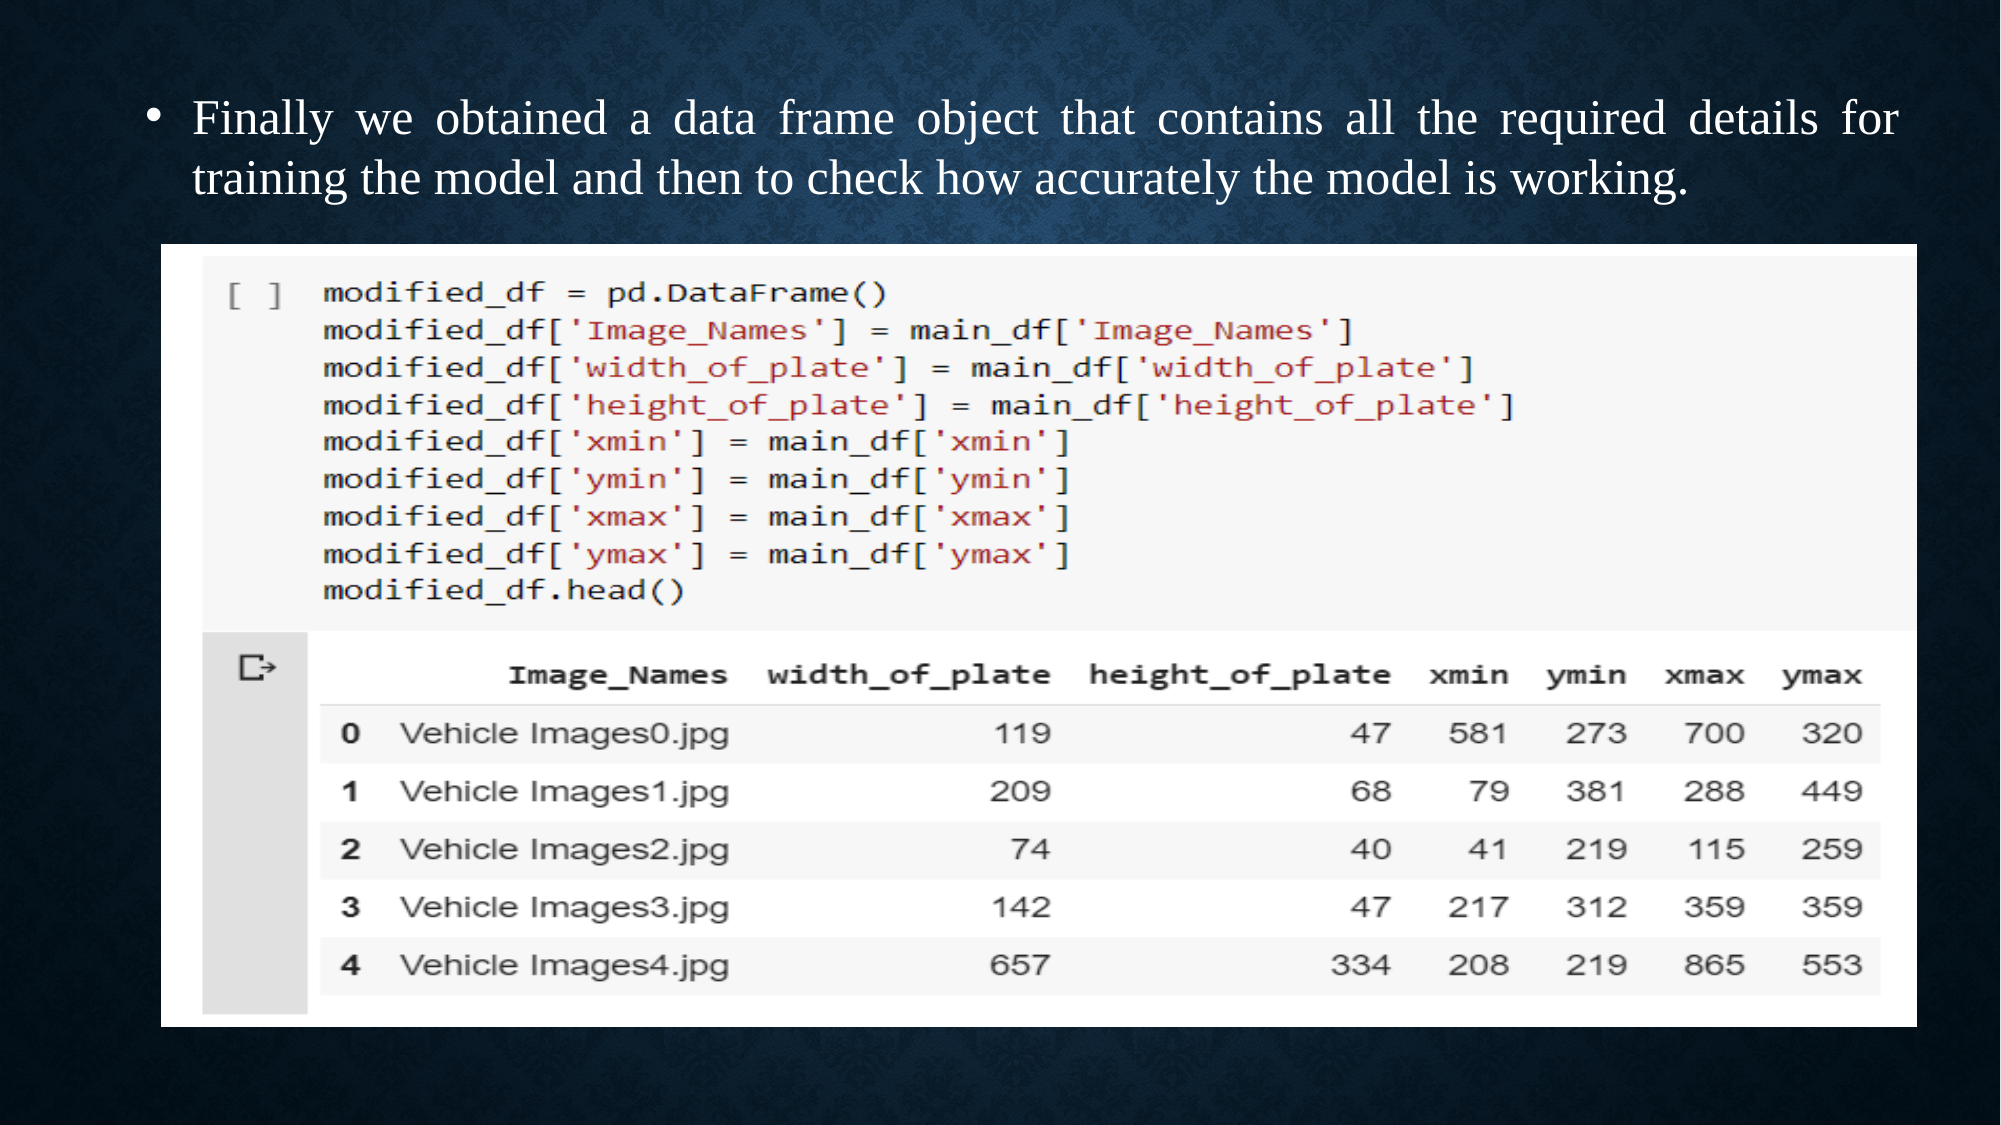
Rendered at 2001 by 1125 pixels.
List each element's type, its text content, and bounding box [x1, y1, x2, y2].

picture [161, 244, 1917, 1027]
text_box Finally we obtained a data frame object that contains all the required details for training the model and then to check how accurately the model is working. [130, 32, 1917, 212]
